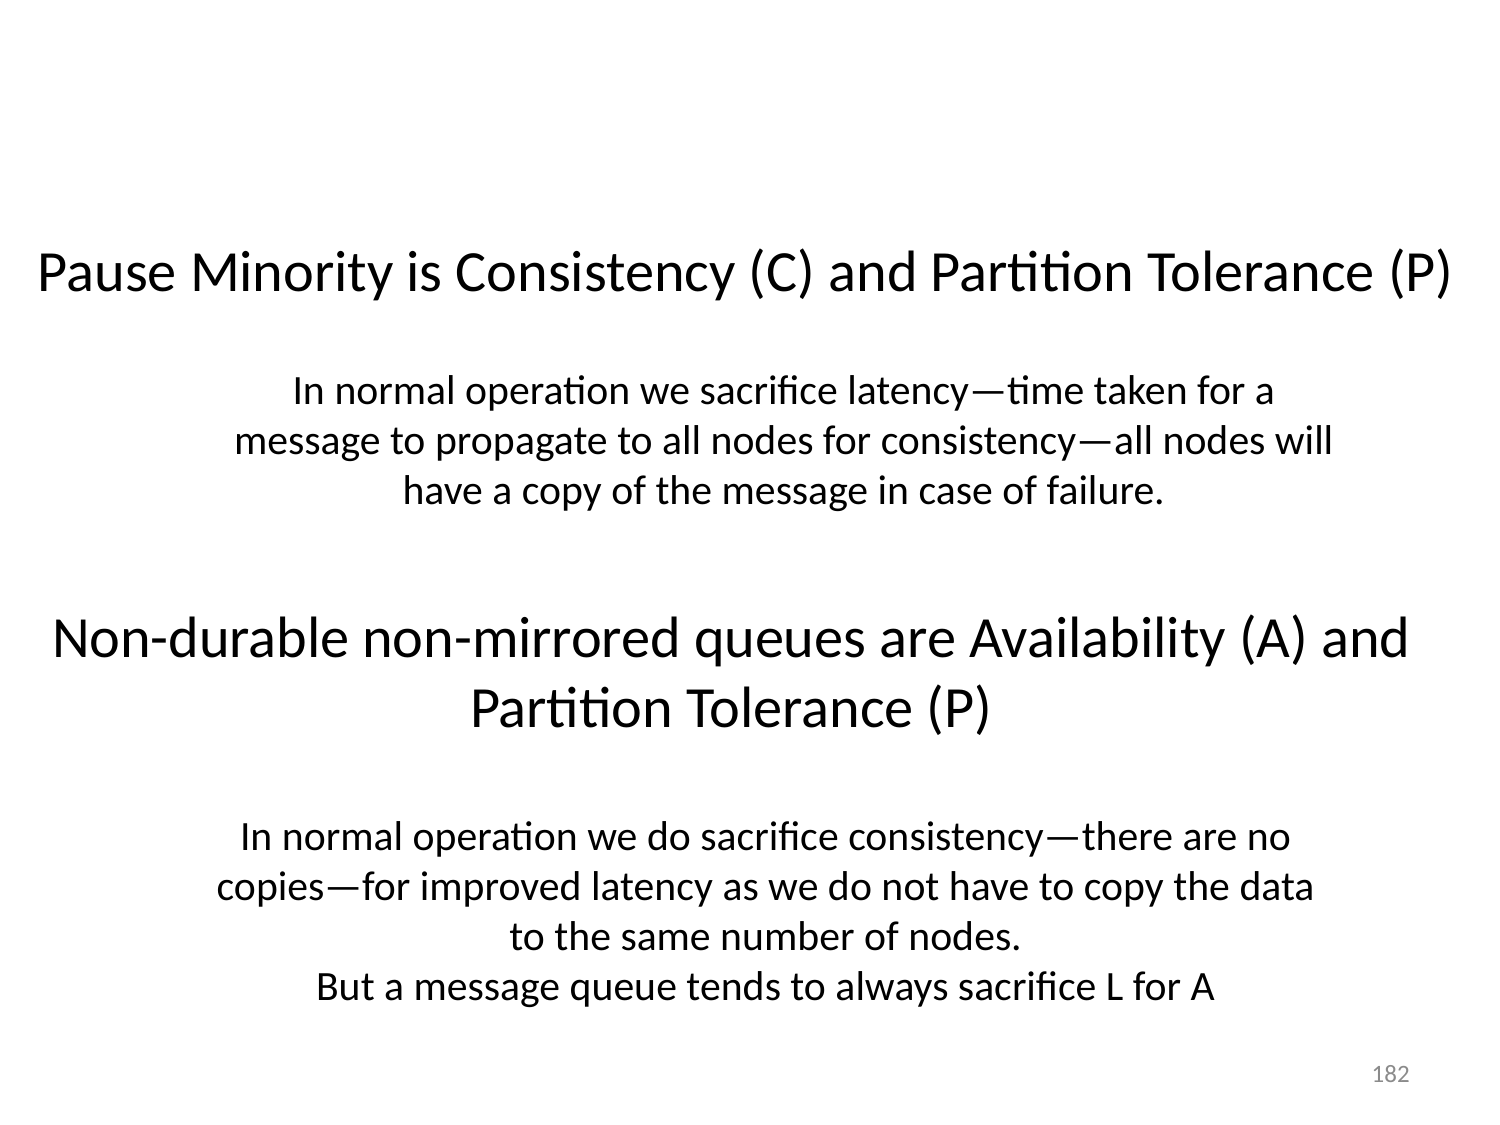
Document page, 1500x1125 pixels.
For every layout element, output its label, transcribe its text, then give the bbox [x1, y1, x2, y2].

text_box In normal operation we sacrifice latency—time taken for a message to propagate to all nodes for consistency—all nodes will have a copy of the message in case of failure. [211, 355, 1357, 521]
text_box Pause Minority is Consistency (C) and Partition Tolerance (P) [14, 226, 1478, 311]
slide_number 182 [1074, 1042, 1425, 1103]
text_box Non-durable non-mirrored queues are Availability (A) and Partition Tolerance (P) [0, 591, 1463, 747]
text_box In normal operation we do sacrifice consistency—there are no copies—for improved latency as we do not have to copy the data to the same number of nodes. But a message queue tends to always sacrifice L for A [193, 801, 1338, 1017]
